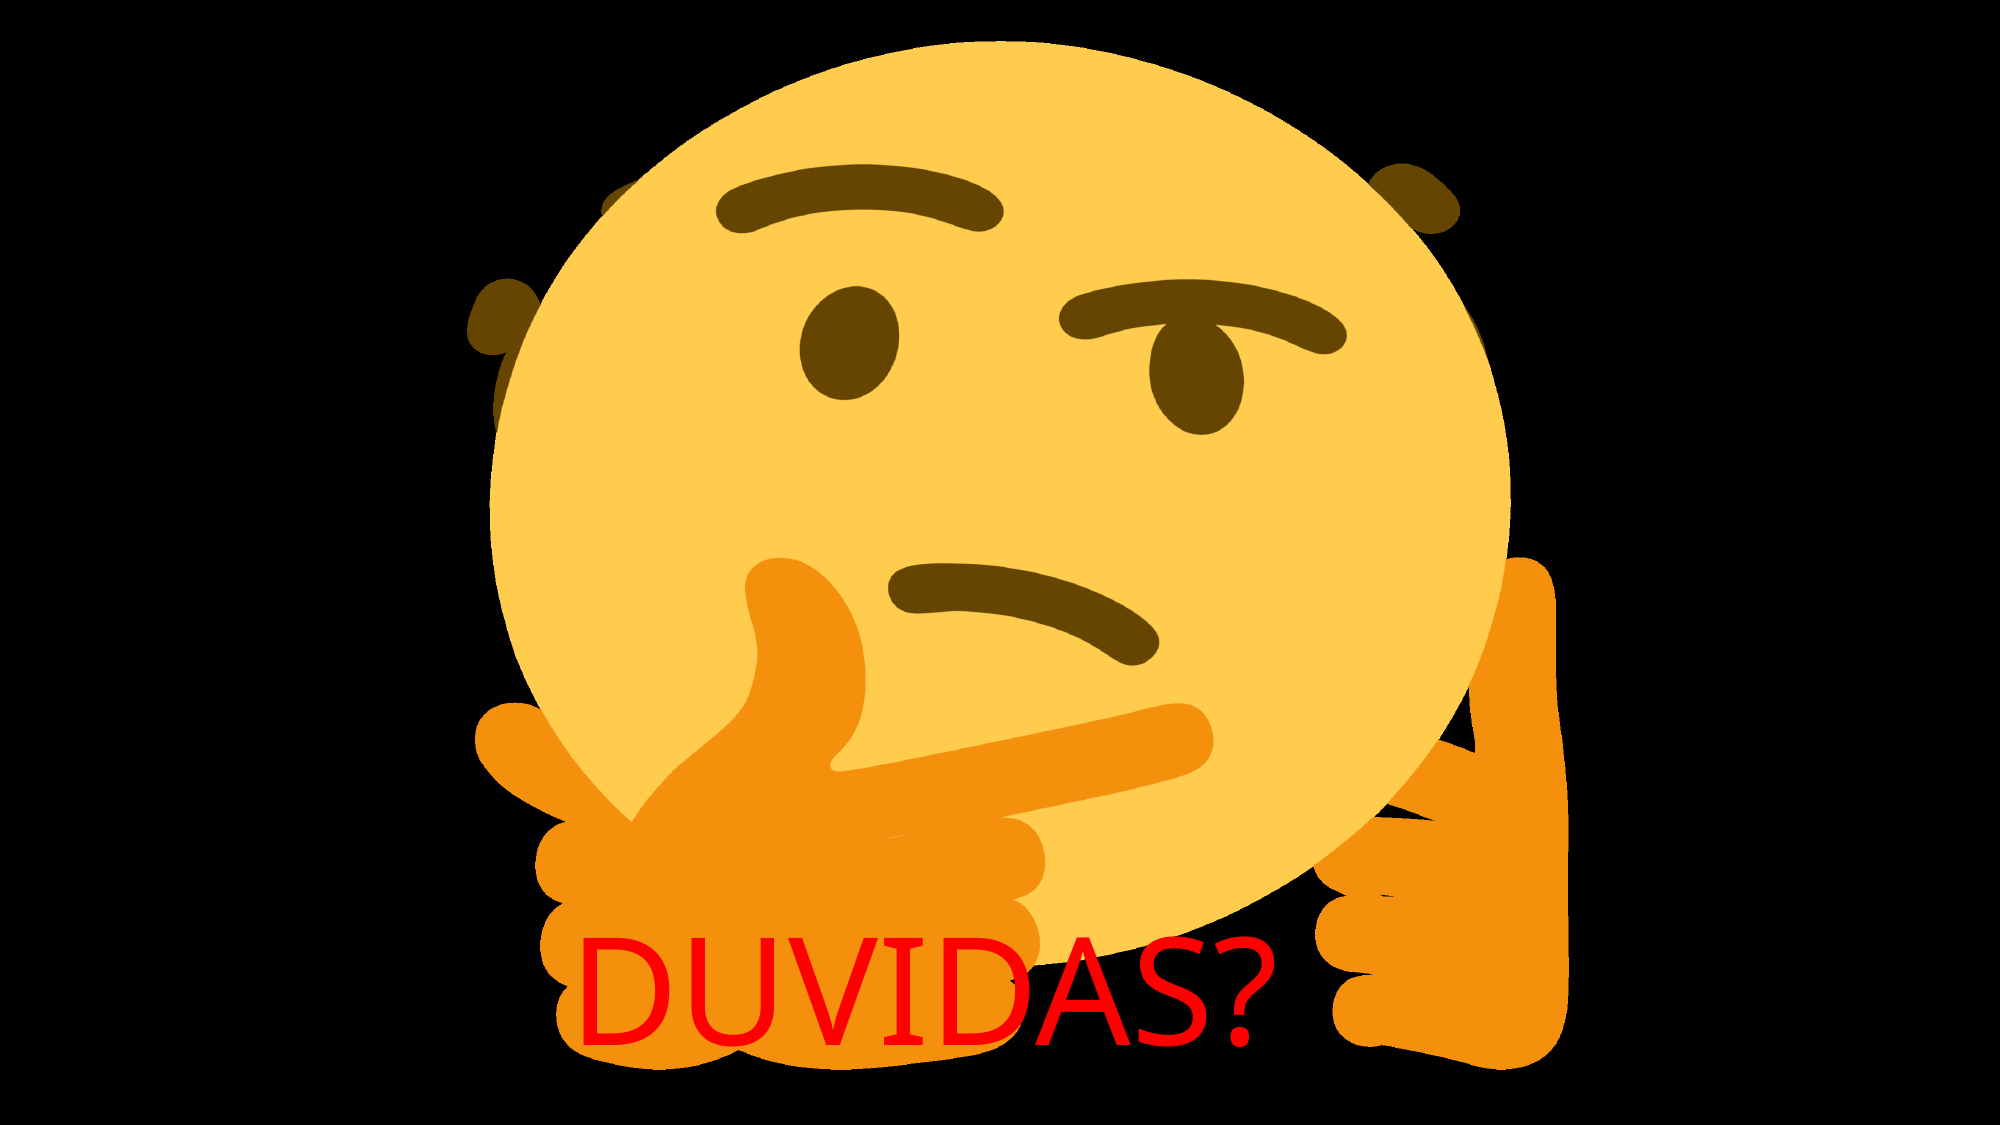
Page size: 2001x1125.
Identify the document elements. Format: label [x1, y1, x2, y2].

picture [375, 0, 1625, 1125]
